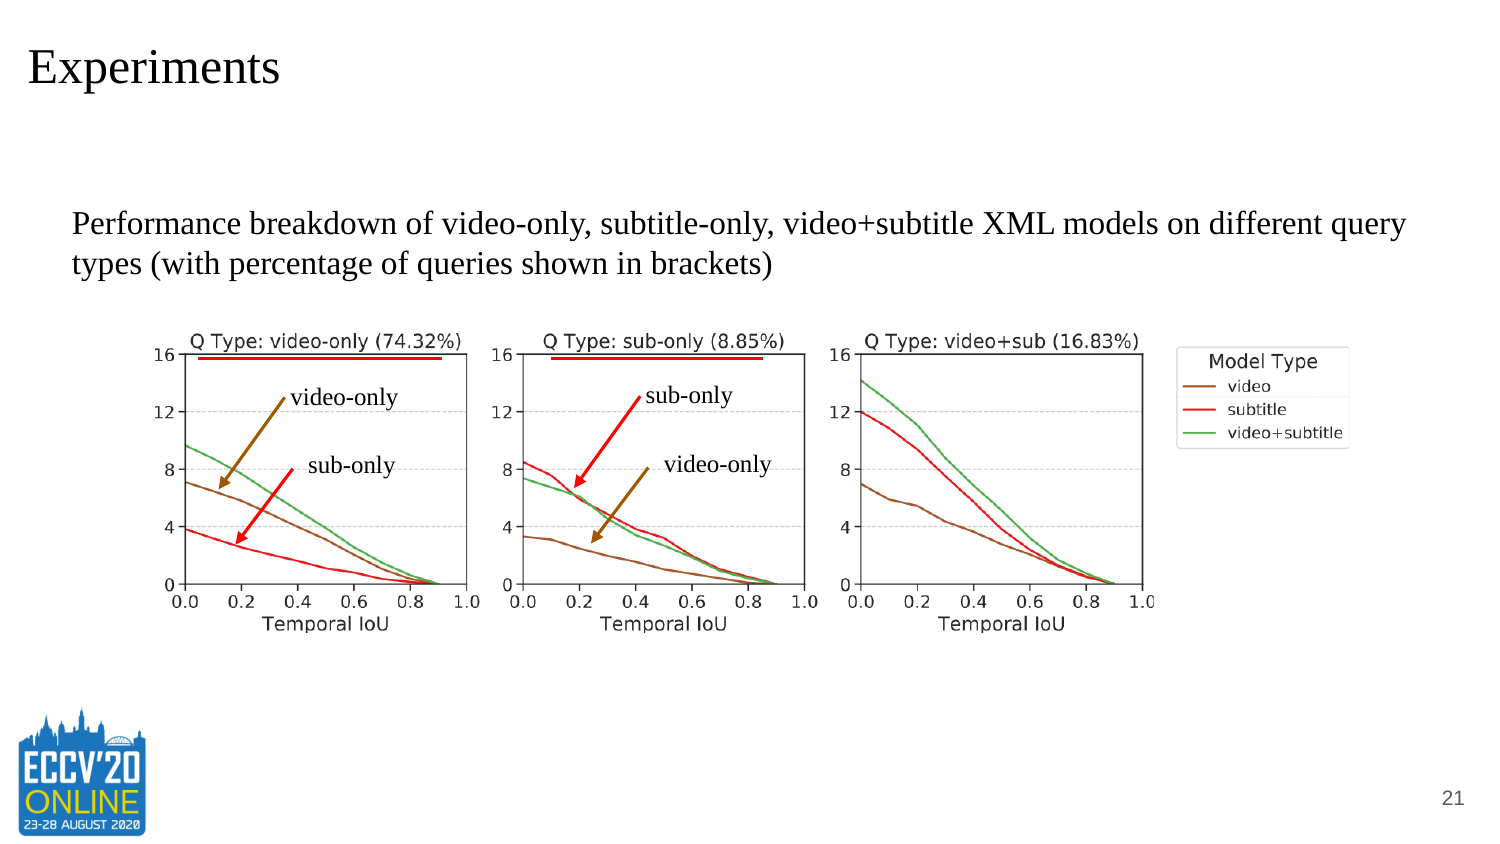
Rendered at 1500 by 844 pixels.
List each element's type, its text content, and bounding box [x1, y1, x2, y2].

picture [1174, 344, 1350, 450]
picture [147, 332, 1154, 633]
text_box Experiments [12, 18, 1322, 95]
slide_number 20 [1389, 764, 1480, 830]
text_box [197, 357, 442, 545]
text_box Performance breakdown of video-only, subtitle-only, video+subtitle XML models on different query types (with percentage of queries shown in brackets) [57, 193, 1429, 289]
picture [15, 704, 149, 837]
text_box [550, 357, 789, 544]
